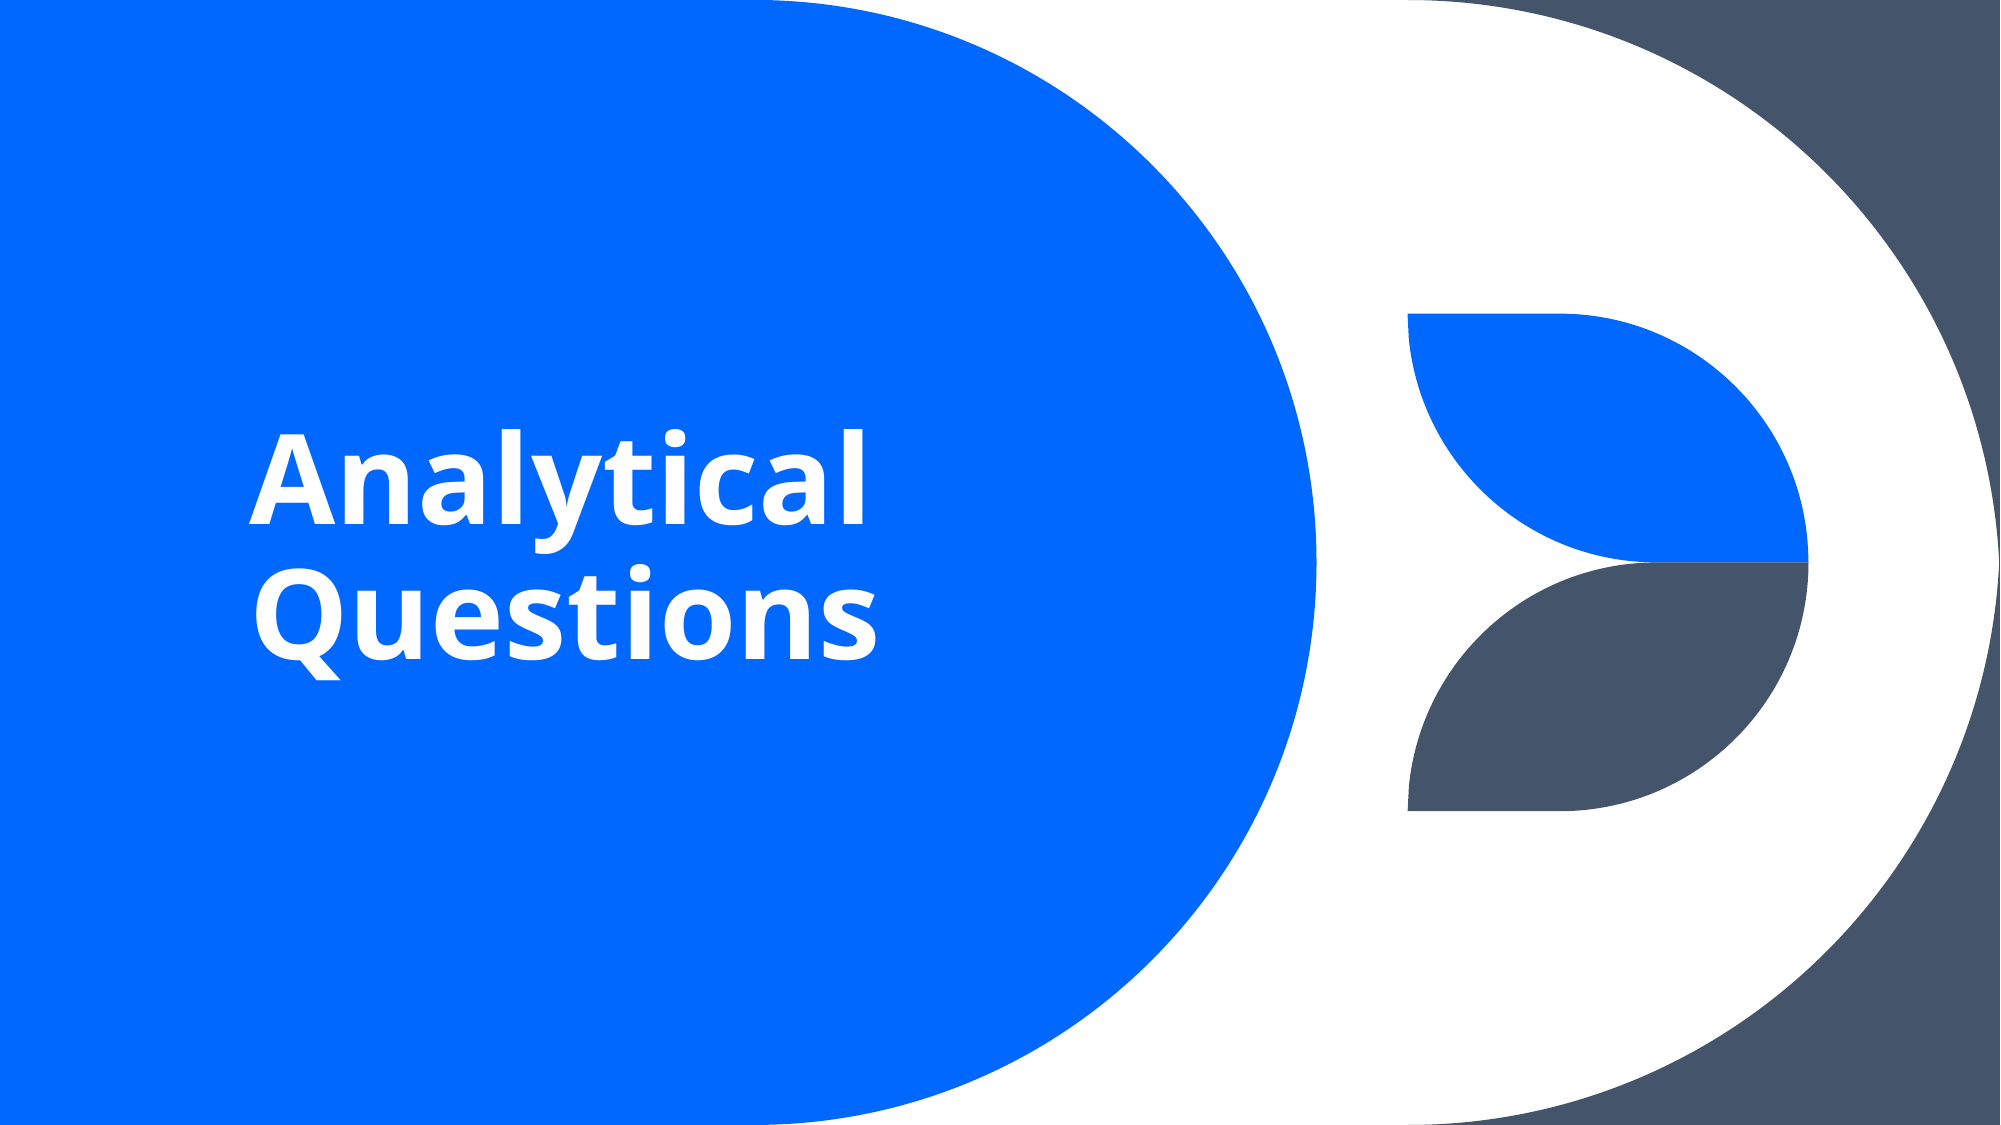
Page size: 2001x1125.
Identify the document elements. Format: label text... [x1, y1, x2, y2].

title Analytical Questions [234, 302, 1196, 694]
